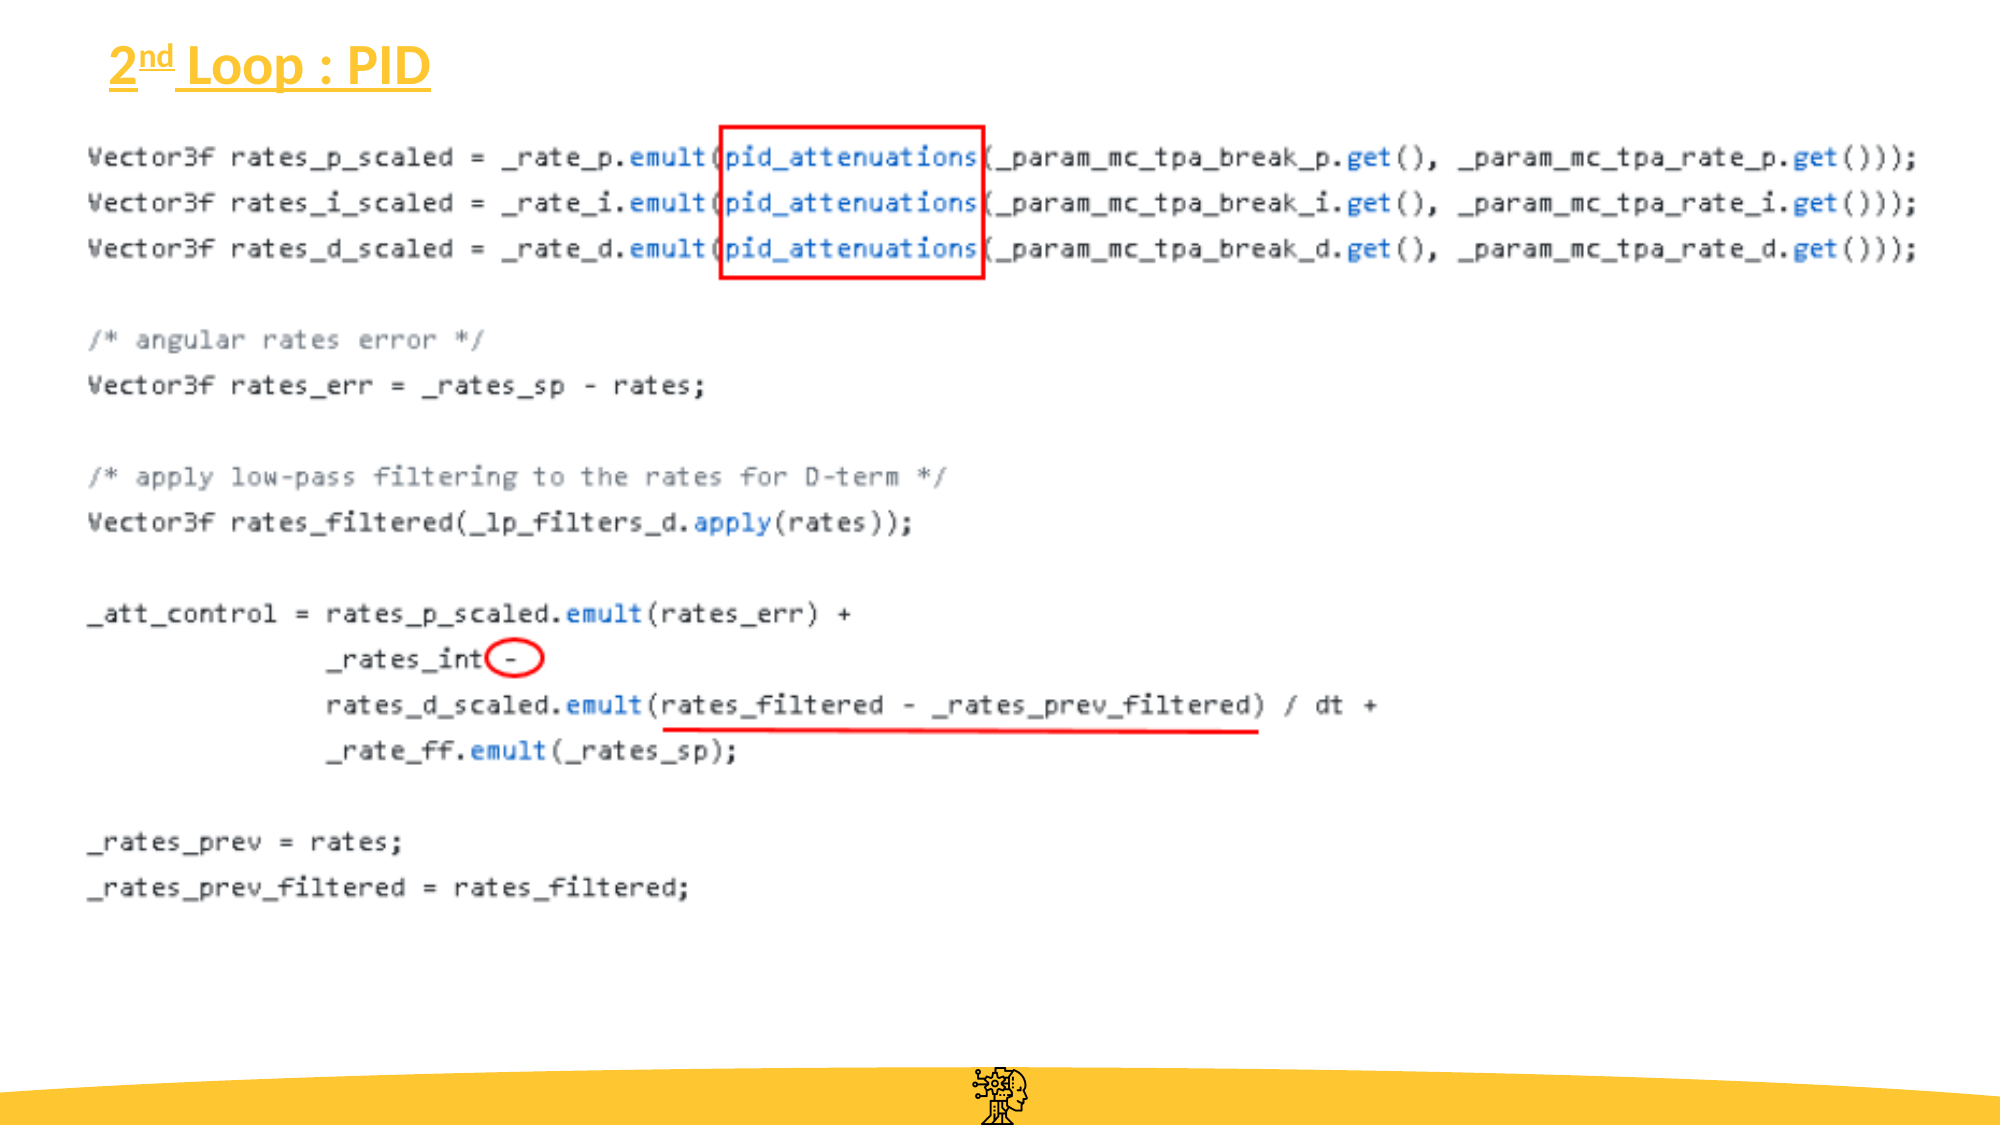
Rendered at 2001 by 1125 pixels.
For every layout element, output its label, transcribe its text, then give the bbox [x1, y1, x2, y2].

text_box 2nd Loop : PID [94, 18, 446, 104]
picture [72, 104, 1928, 922]
picture [971, 1067, 1029, 1125]
text_box [0, 1066, 2000, 1125]
